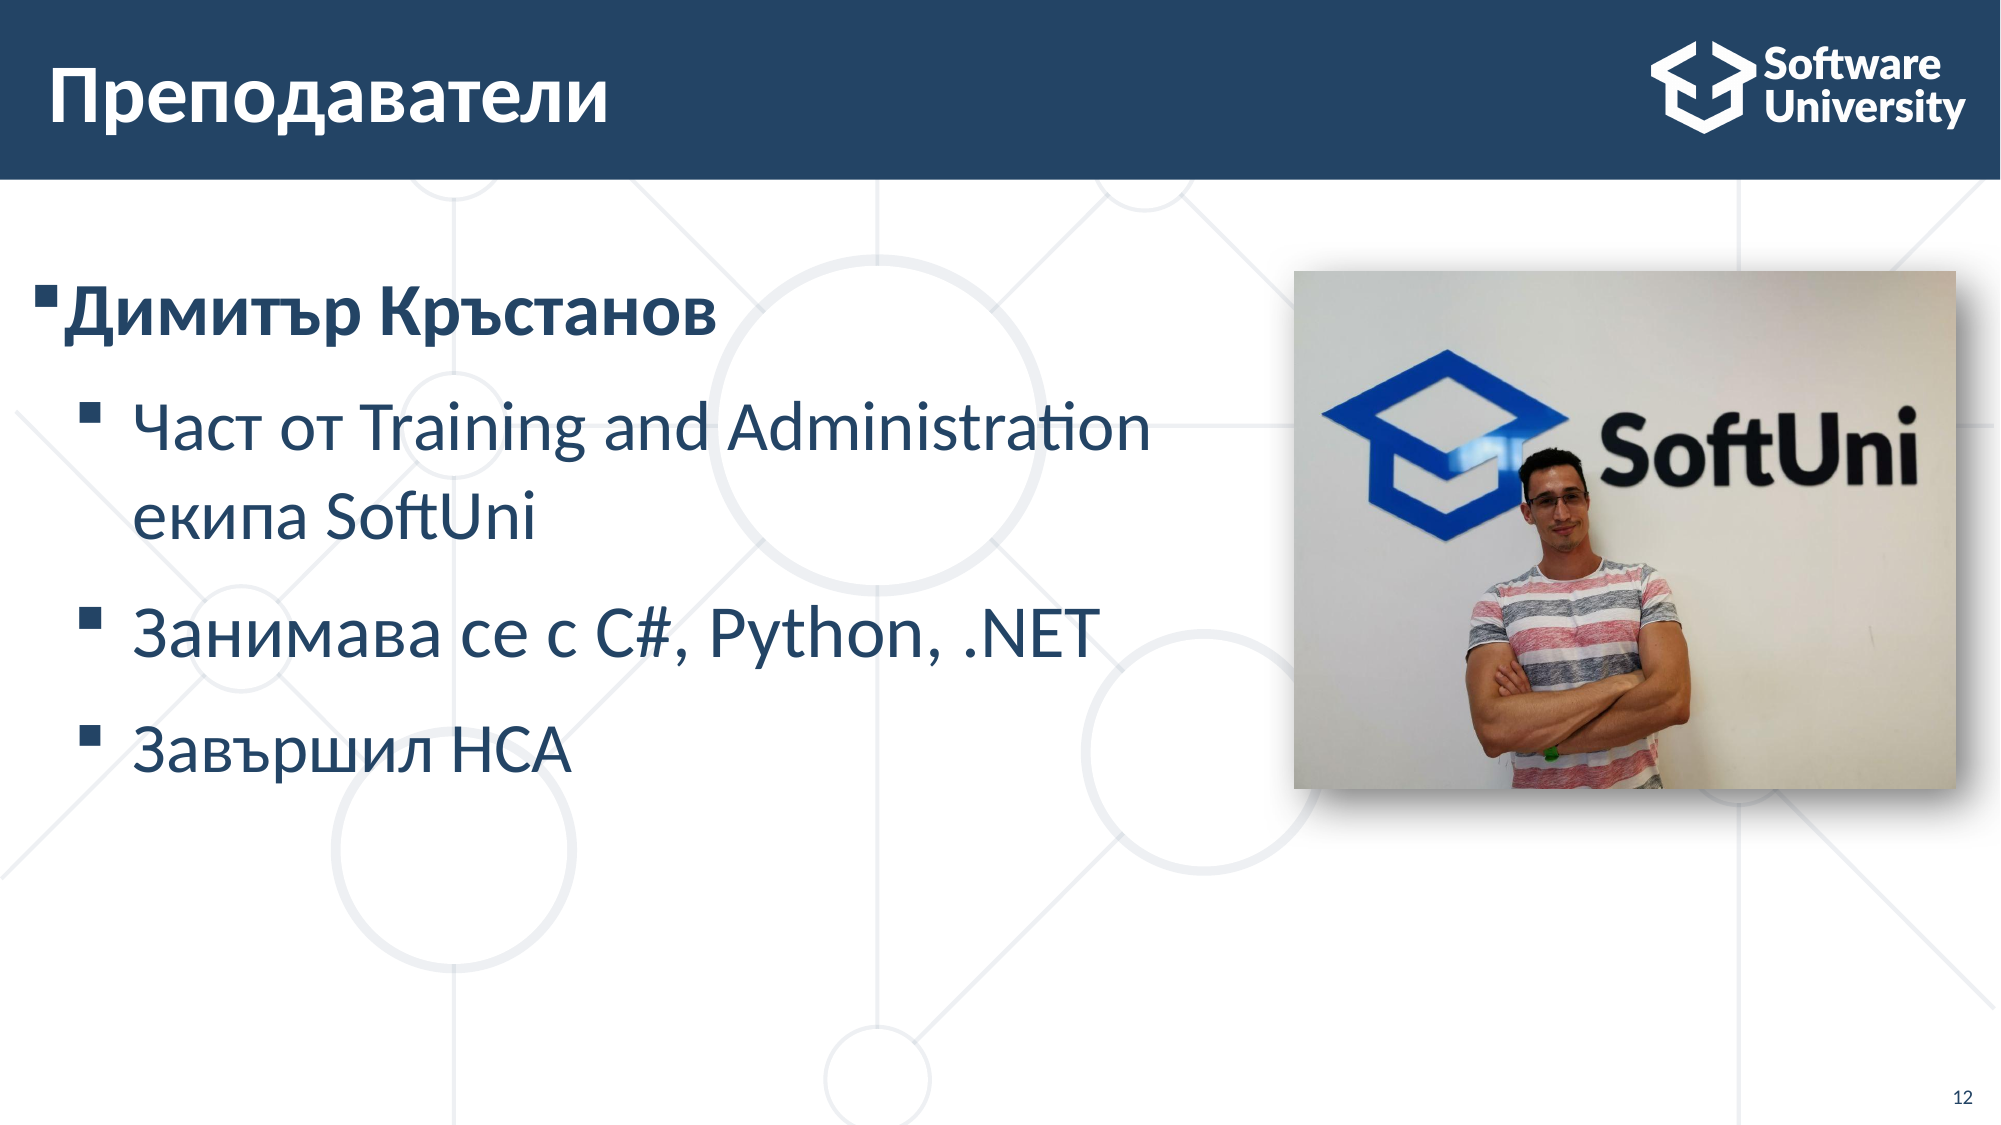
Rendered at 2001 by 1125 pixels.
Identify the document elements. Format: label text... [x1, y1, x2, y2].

picture [1294, 271, 1956, 789]
text_box Димитър Кръстанов Част от Training and Administration екипа SoftUni Занимава се с C#, Python, .NET Завършил НСА [11, 249, 1375, 1092]
title Преподаватели [31, 16, 1625, 162]
slide_number 12 [1927, 1067, 1989, 1117]
picture [1651, 41, 1966, 134]
